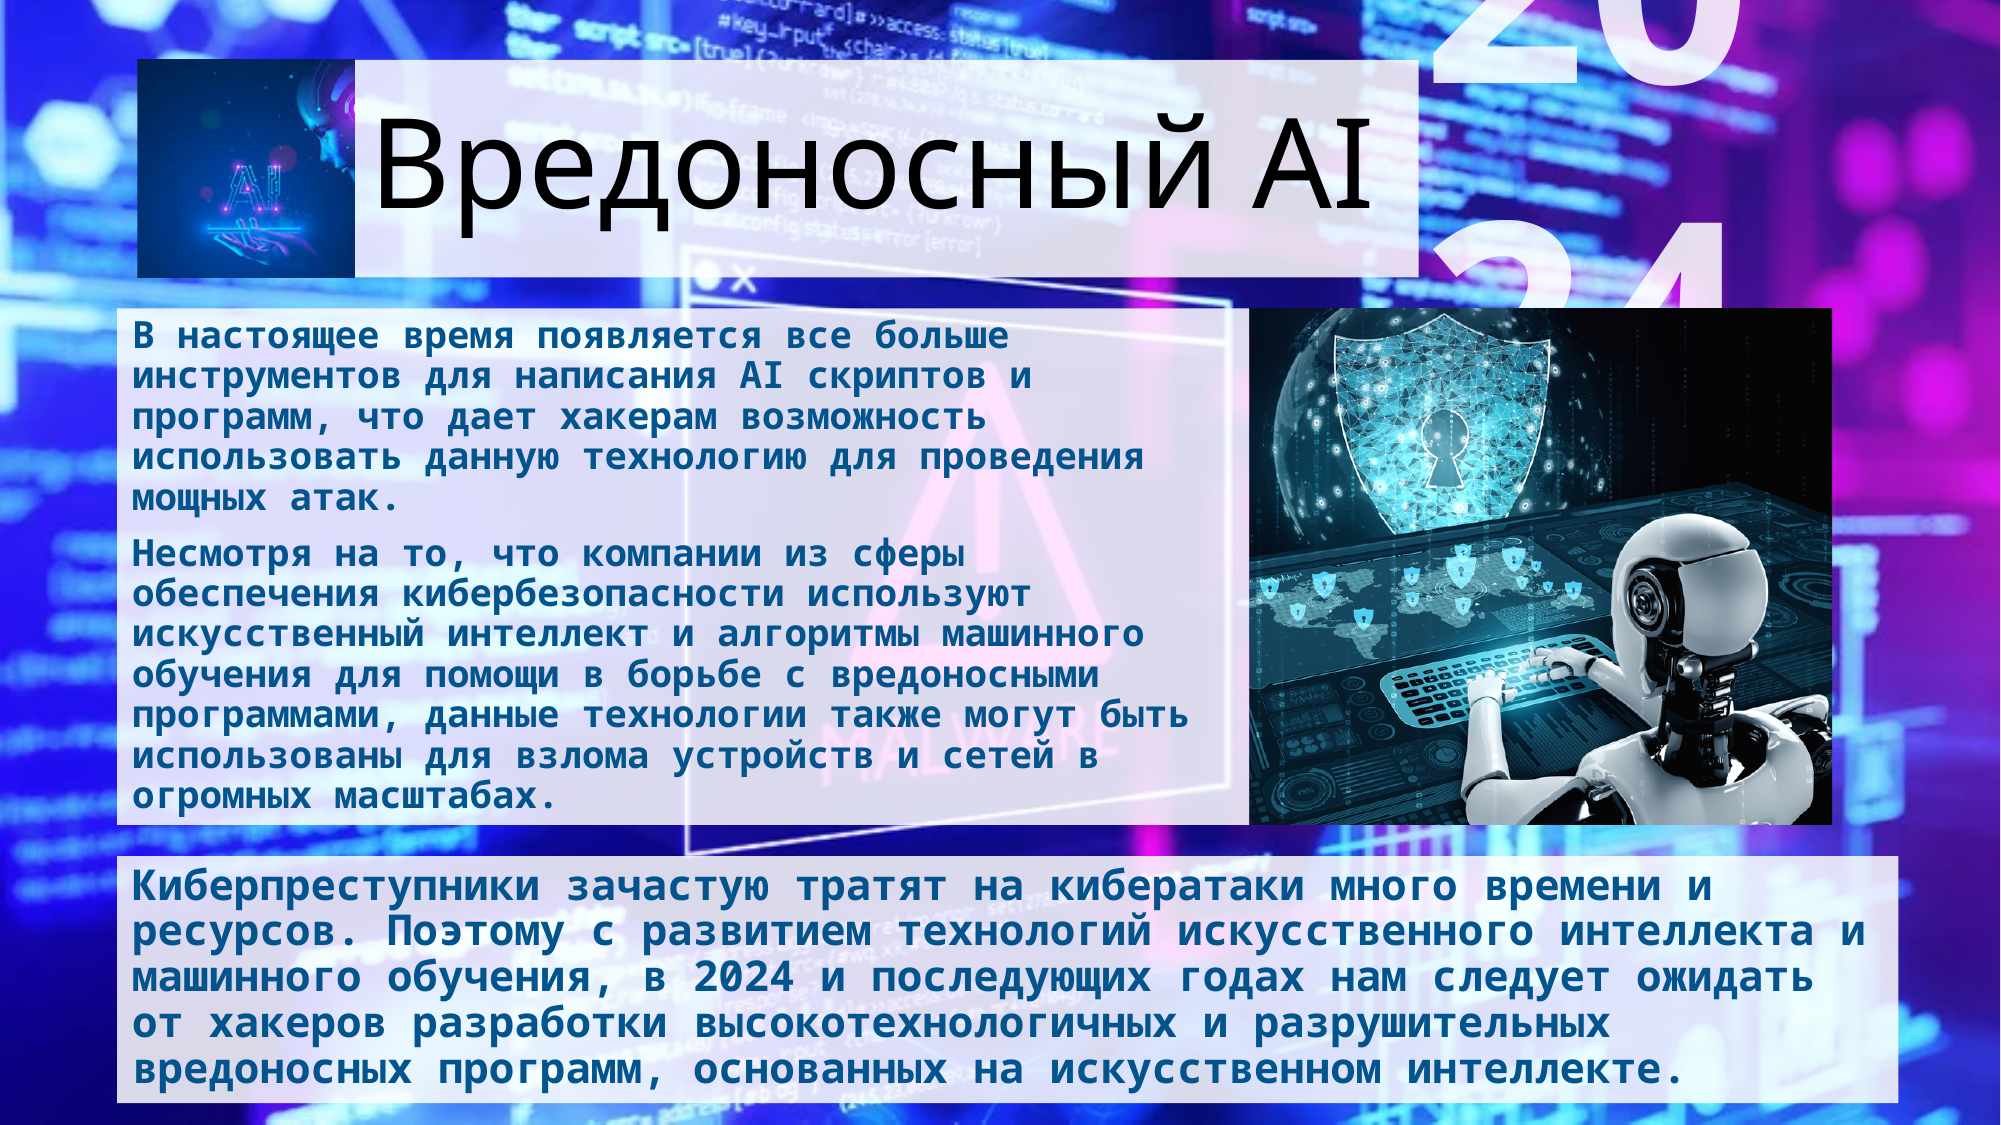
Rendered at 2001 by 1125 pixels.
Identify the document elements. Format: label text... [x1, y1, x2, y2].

list В настоящее время появляется все больше инструментов для написания AI скриптов и программ, что дает хакерам возможность использовать данную технологию для проведения мощных атак. Несмотря на то, что компании из сферы обеспечения кибербезопасности используют искусственный интеллект и алгоритмы машинного обучения для помощи в борьбе с вредоносными программами, данные технологии также могут быть использованы для взлома устройств и сетей в огромных масштабах. [117, 308, 1249, 825]
list 2024 [1407, 17, 1899, 266]
title Вредоносный AI [355, 59, 1419, 278]
picture [0, 0, 2001, 1125]
text_box Киберпреступники зачастую тратят на кибератаки много времени и ресурсов. Поэтому с развитием технологий искусственного интеллекта и машинного обучения, в 2024 и последующих годах нам следует ожидать от хакеров разработки высокотехнологичных и разрушительных вредоносных программ, основанных на искусственном интеллекте. [117, 856, 1899, 1104]
